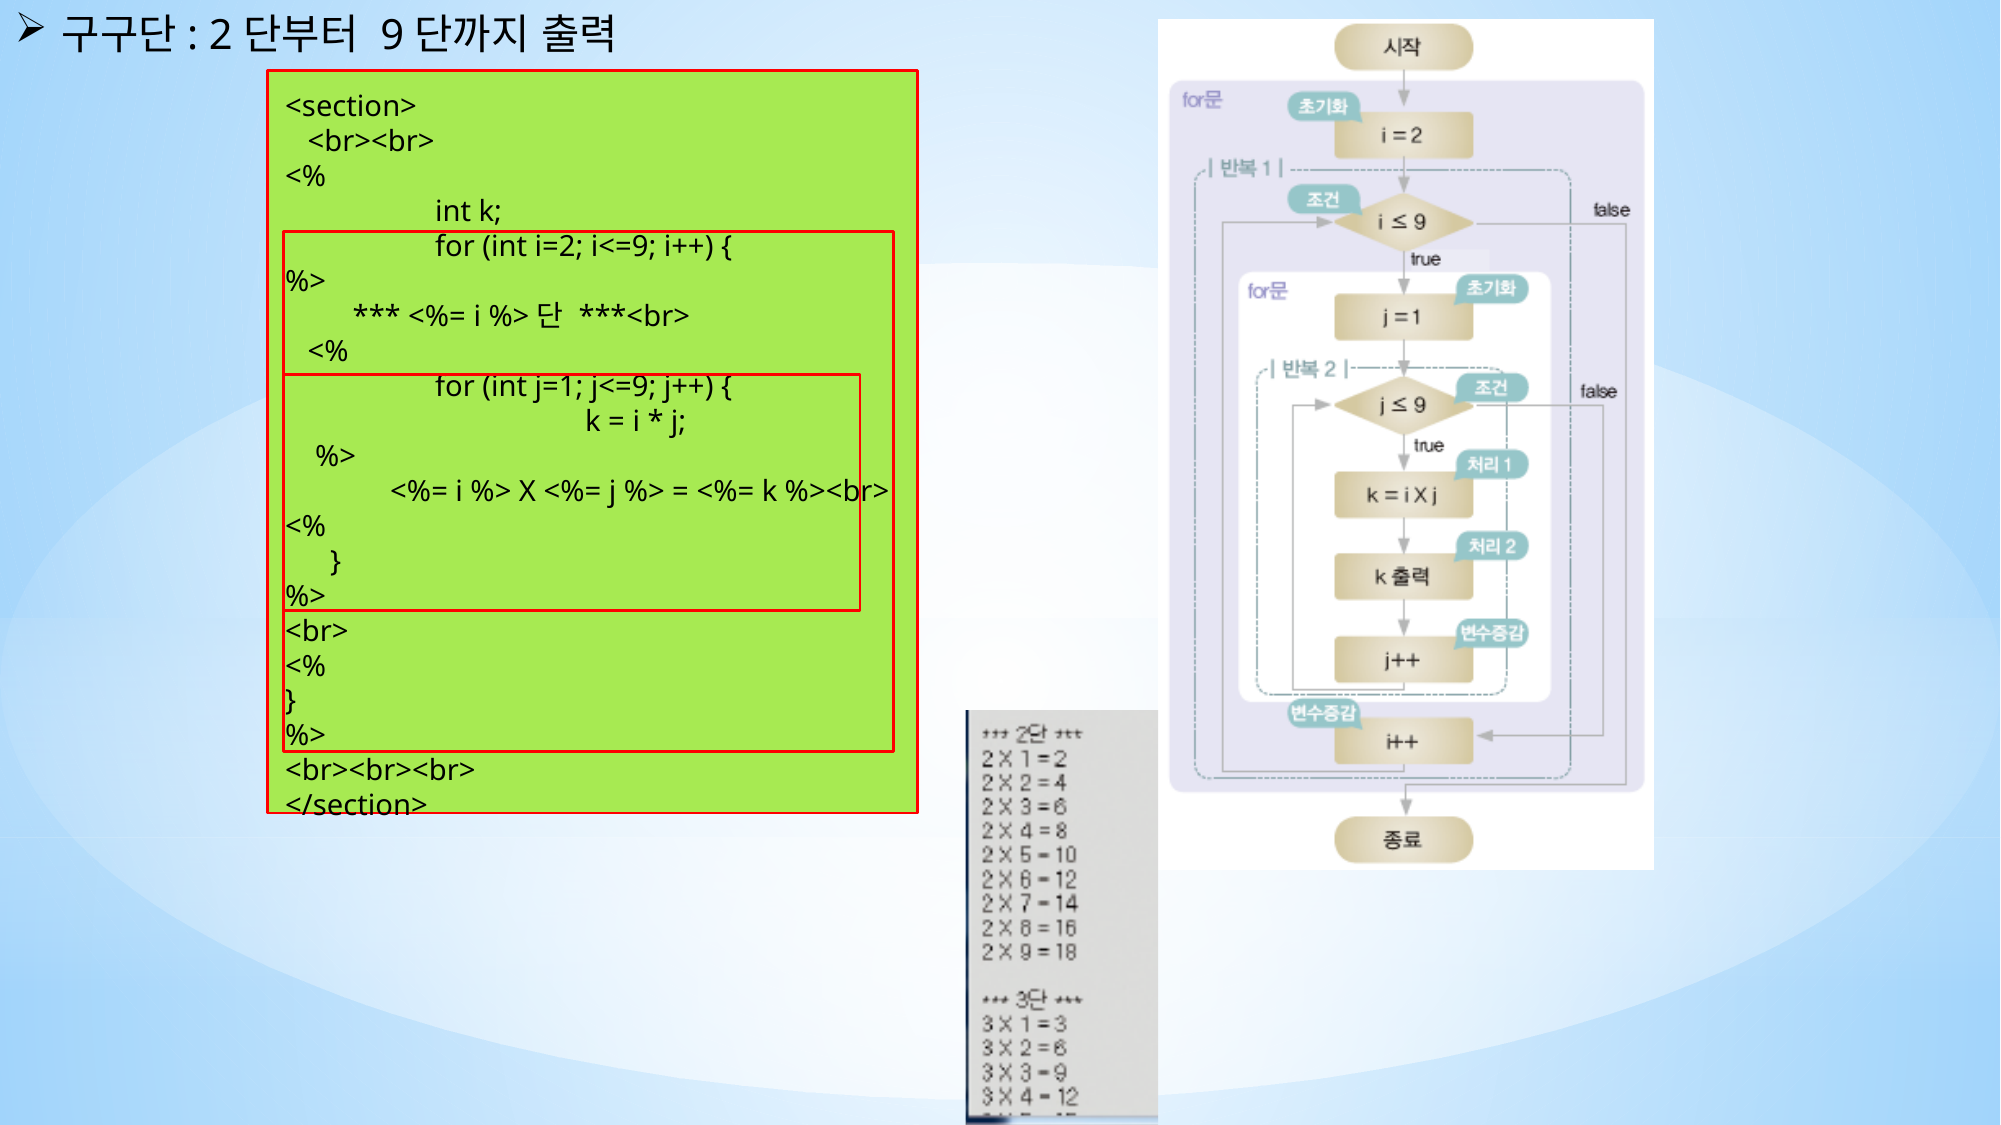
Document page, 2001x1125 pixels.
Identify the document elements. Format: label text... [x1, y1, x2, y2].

text_box [282, 230, 895, 753]
text_box 구구단: 2단부터 9단까지 출력 [0, 0, 750, 65]
text_box [282, 373, 861, 612]
picture [965, 18, 1655, 1125]
text_box [266, 69, 919, 814]
text_box <section> <br><br> <% int k; for (int i=2; i<=9; i++) { %> *** <%= i %>단 ***<br> <% for (int j=1; j<=9; j++) { k = i * j; %> <%= i %> X <%= j %> = <%= k %><br> <% } %> <br> <% } %> <br><br><br> </section> [270, 80, 918, 829]
